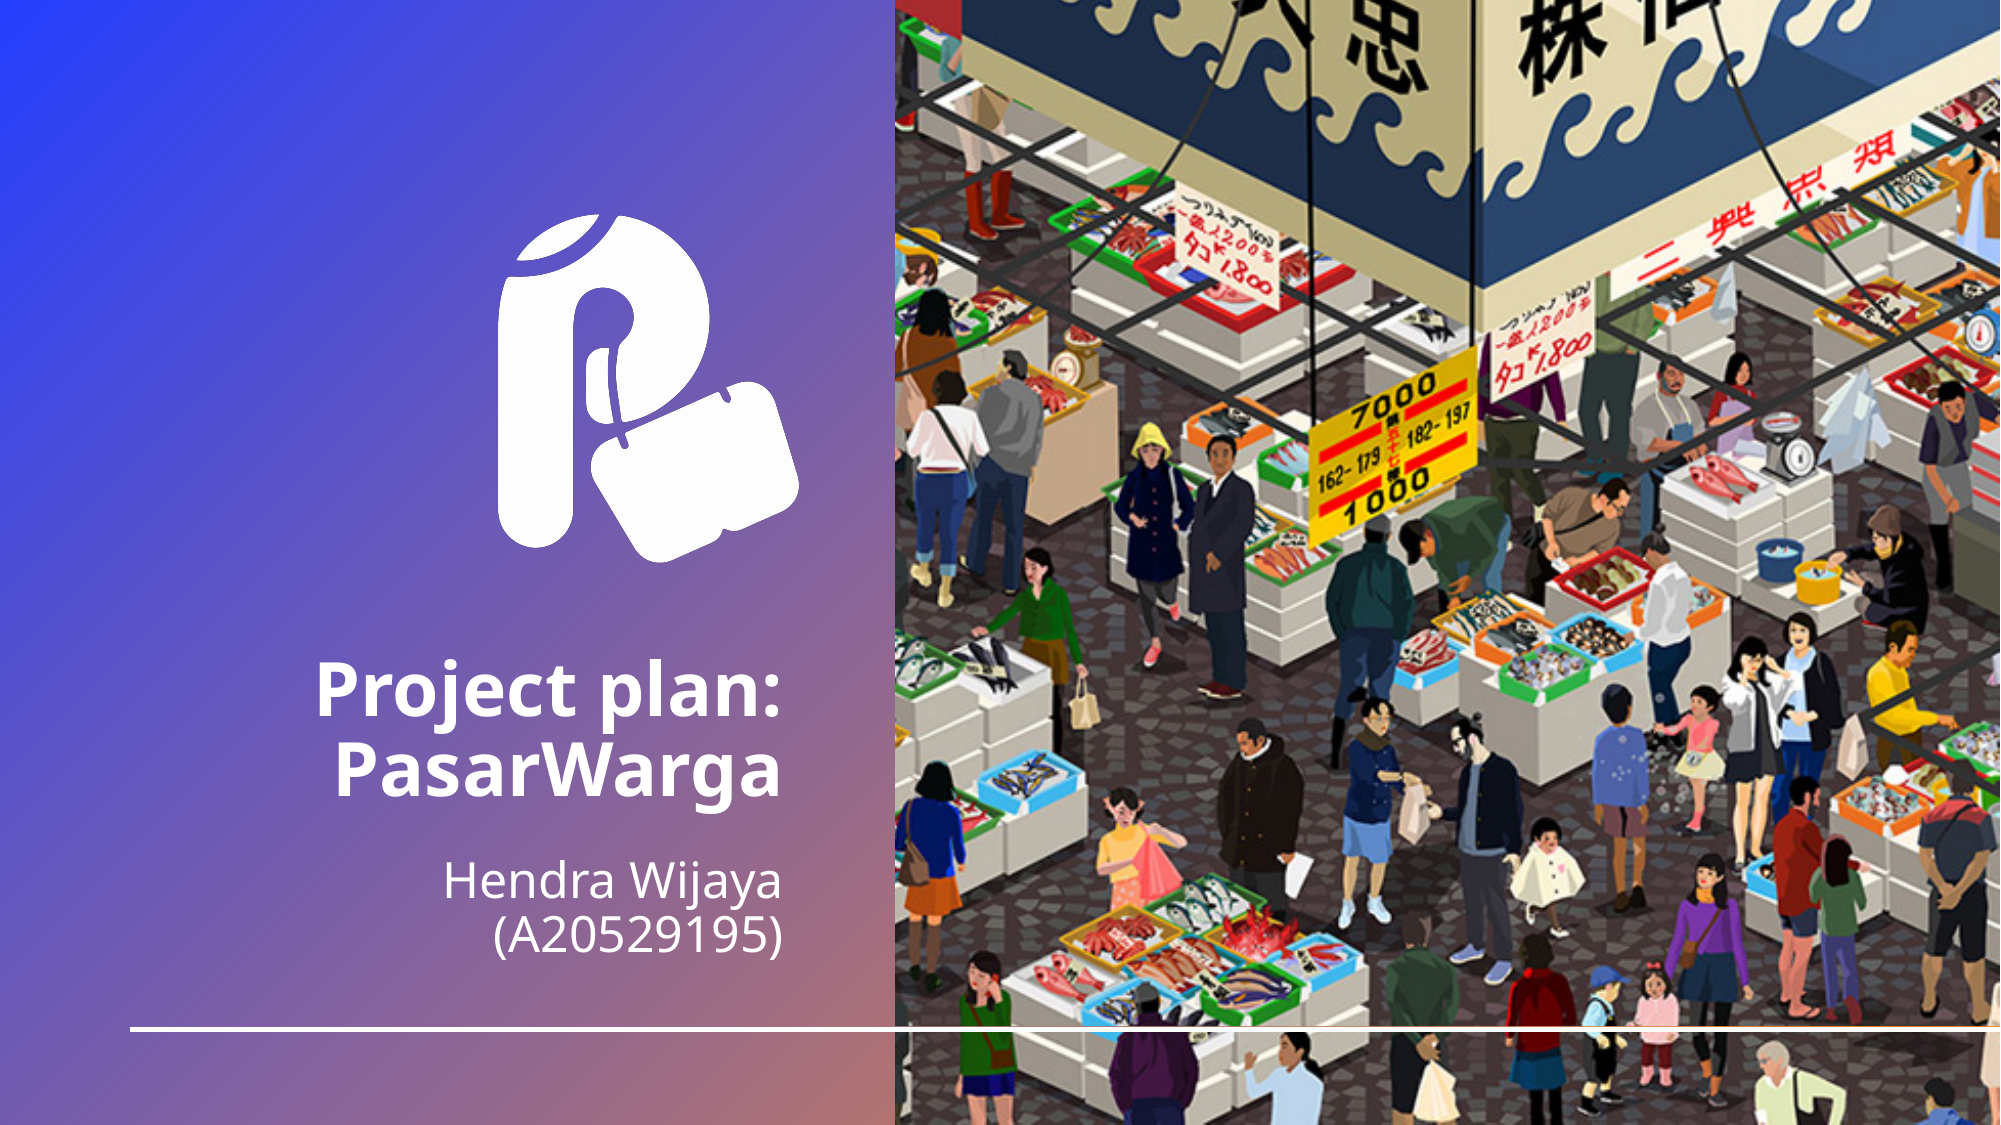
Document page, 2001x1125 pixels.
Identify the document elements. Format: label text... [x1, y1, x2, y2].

title Project plan: PasarWarga [130, 221, 799, 821]
subtitle Hendra Wijaya (A20529195) [130, 848, 799, 1011]
picture [894, 0, 2000, 1125]
picture [498, 214, 799, 563]
